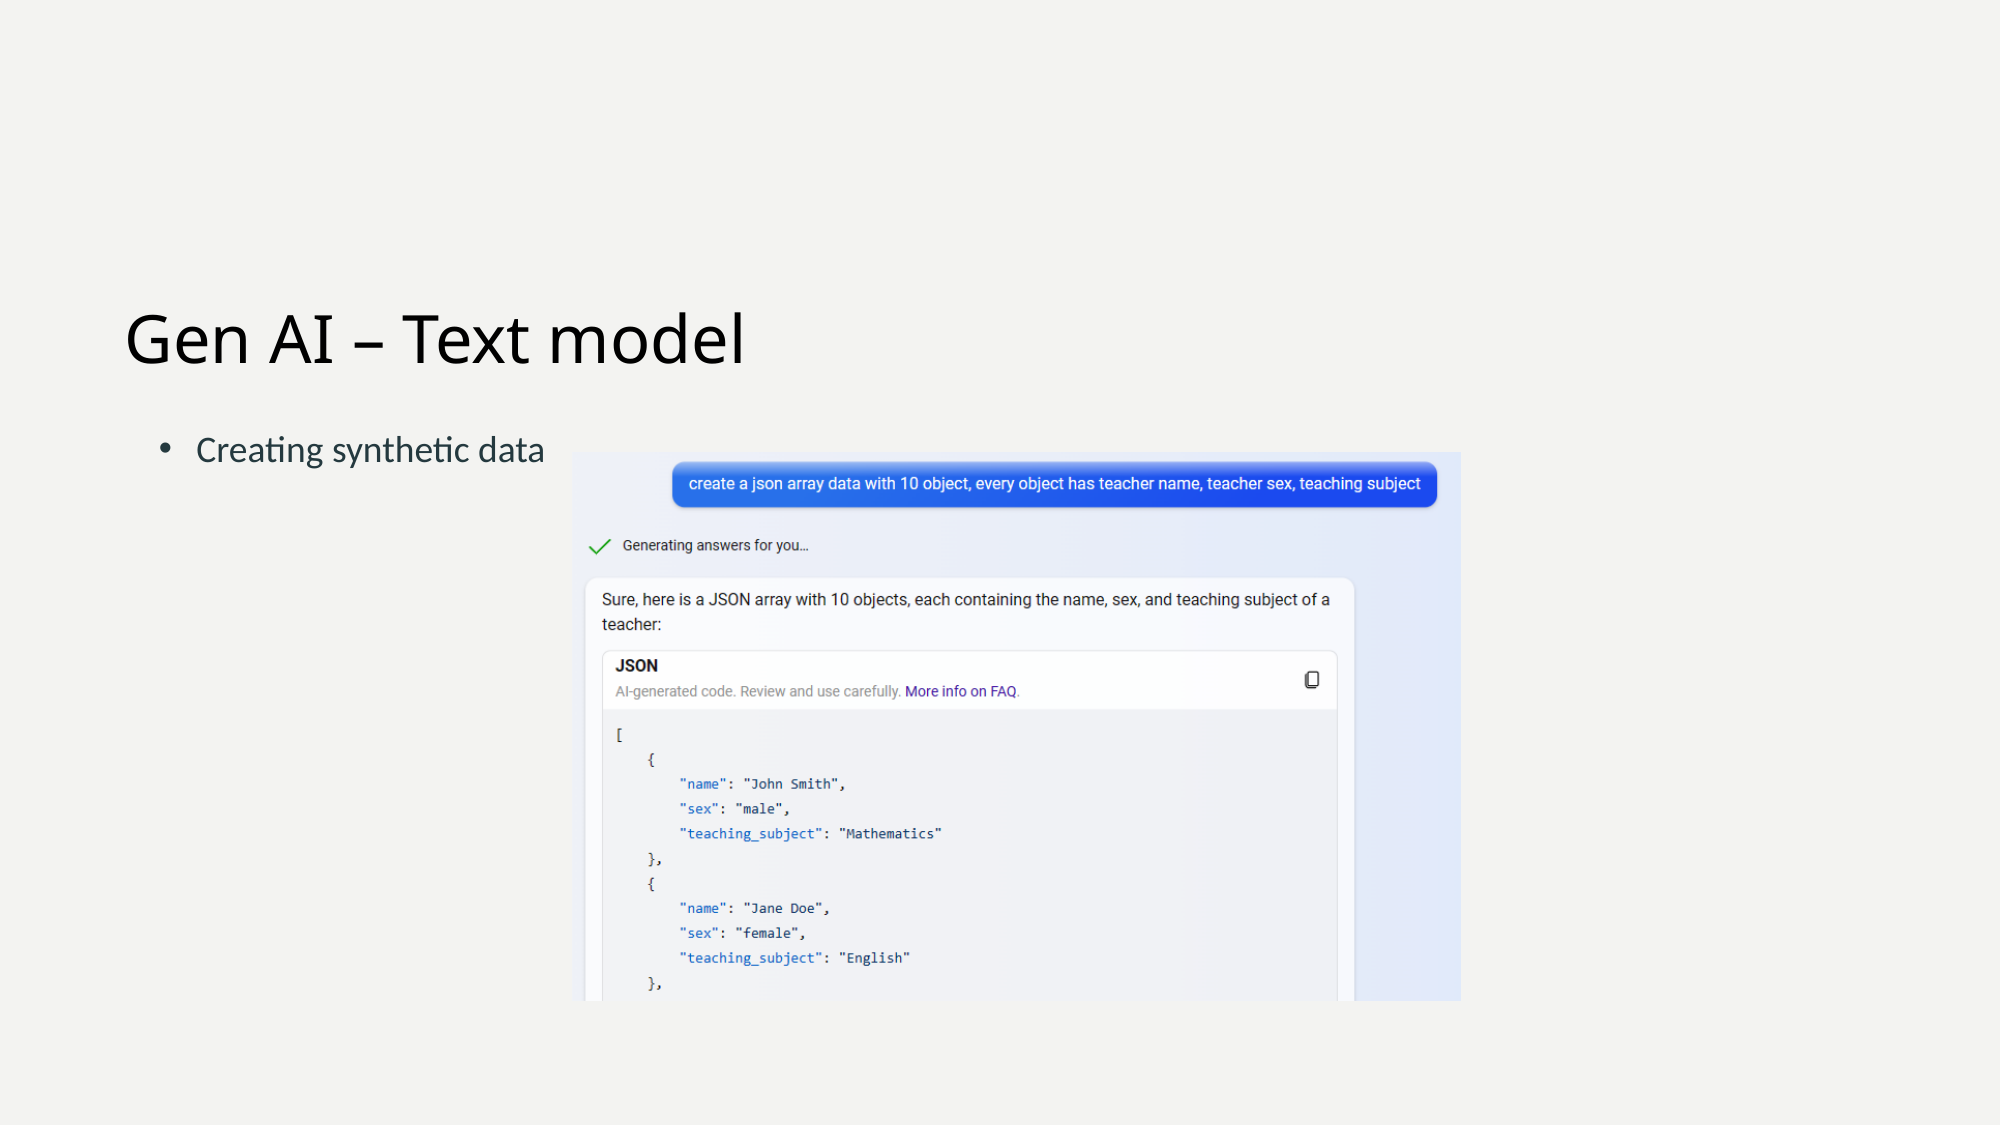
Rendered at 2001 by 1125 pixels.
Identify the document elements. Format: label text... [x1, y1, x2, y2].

list Creating synthetic data [143, 408, 1295, 975]
title Gen AI – Text model [109, 116, 955, 385]
picture [572, 452, 1462, 1001]
